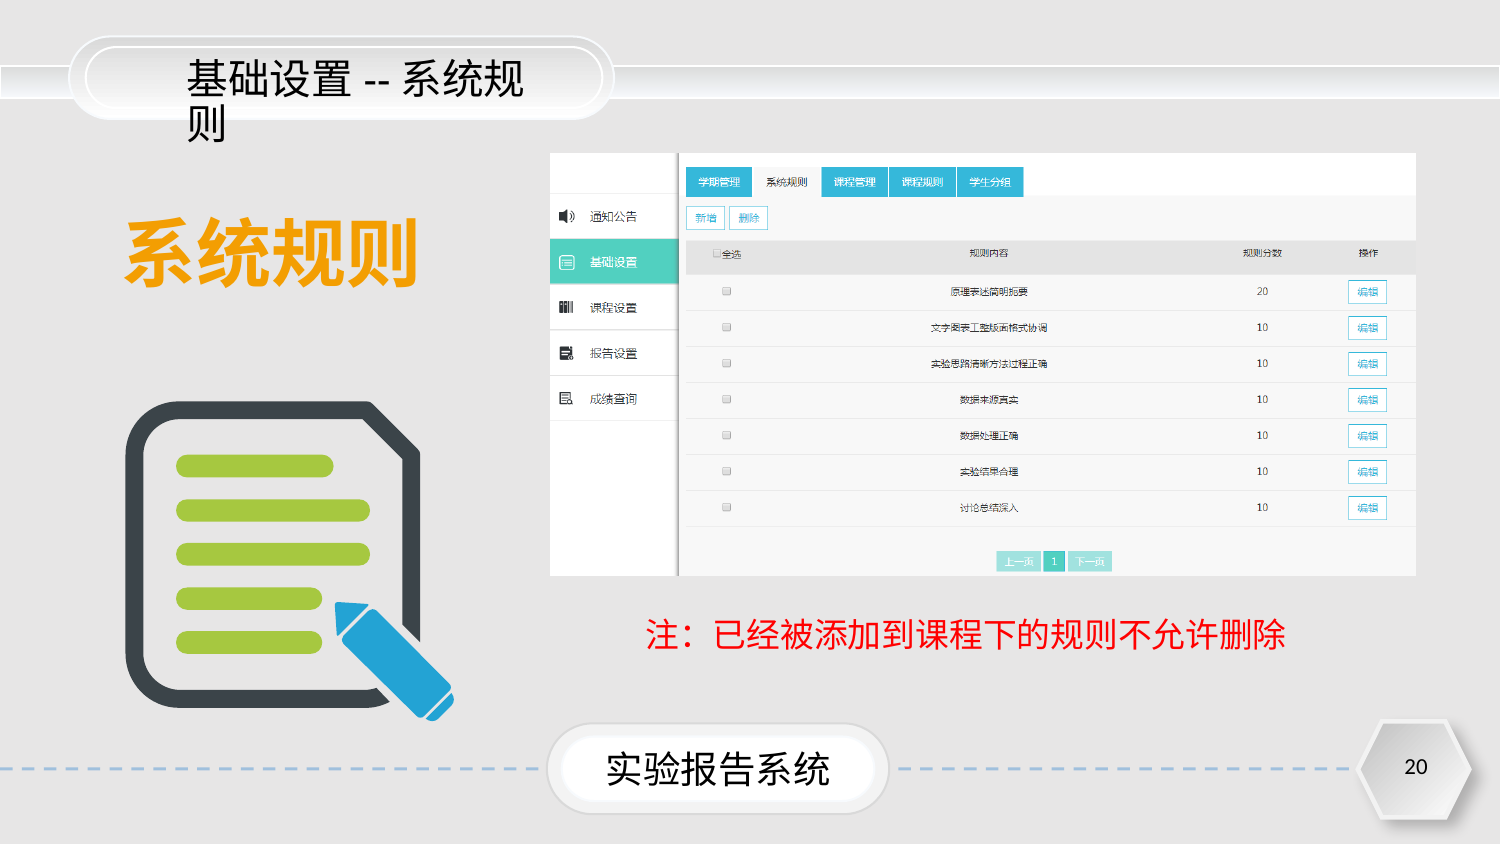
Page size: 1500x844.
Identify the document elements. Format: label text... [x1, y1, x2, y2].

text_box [125, 401, 455, 722]
text_box 实验报告系统 [591, 743, 856, 790]
text_box 系统规则 [106, 199, 454, 305]
text_box 基础设置--系统规则 [171, 51, 574, 108]
picture [550, 153, 1416, 576]
text_box 注：已经被添加到课程下的规则不允许删除 [630, 606, 1302, 662]
